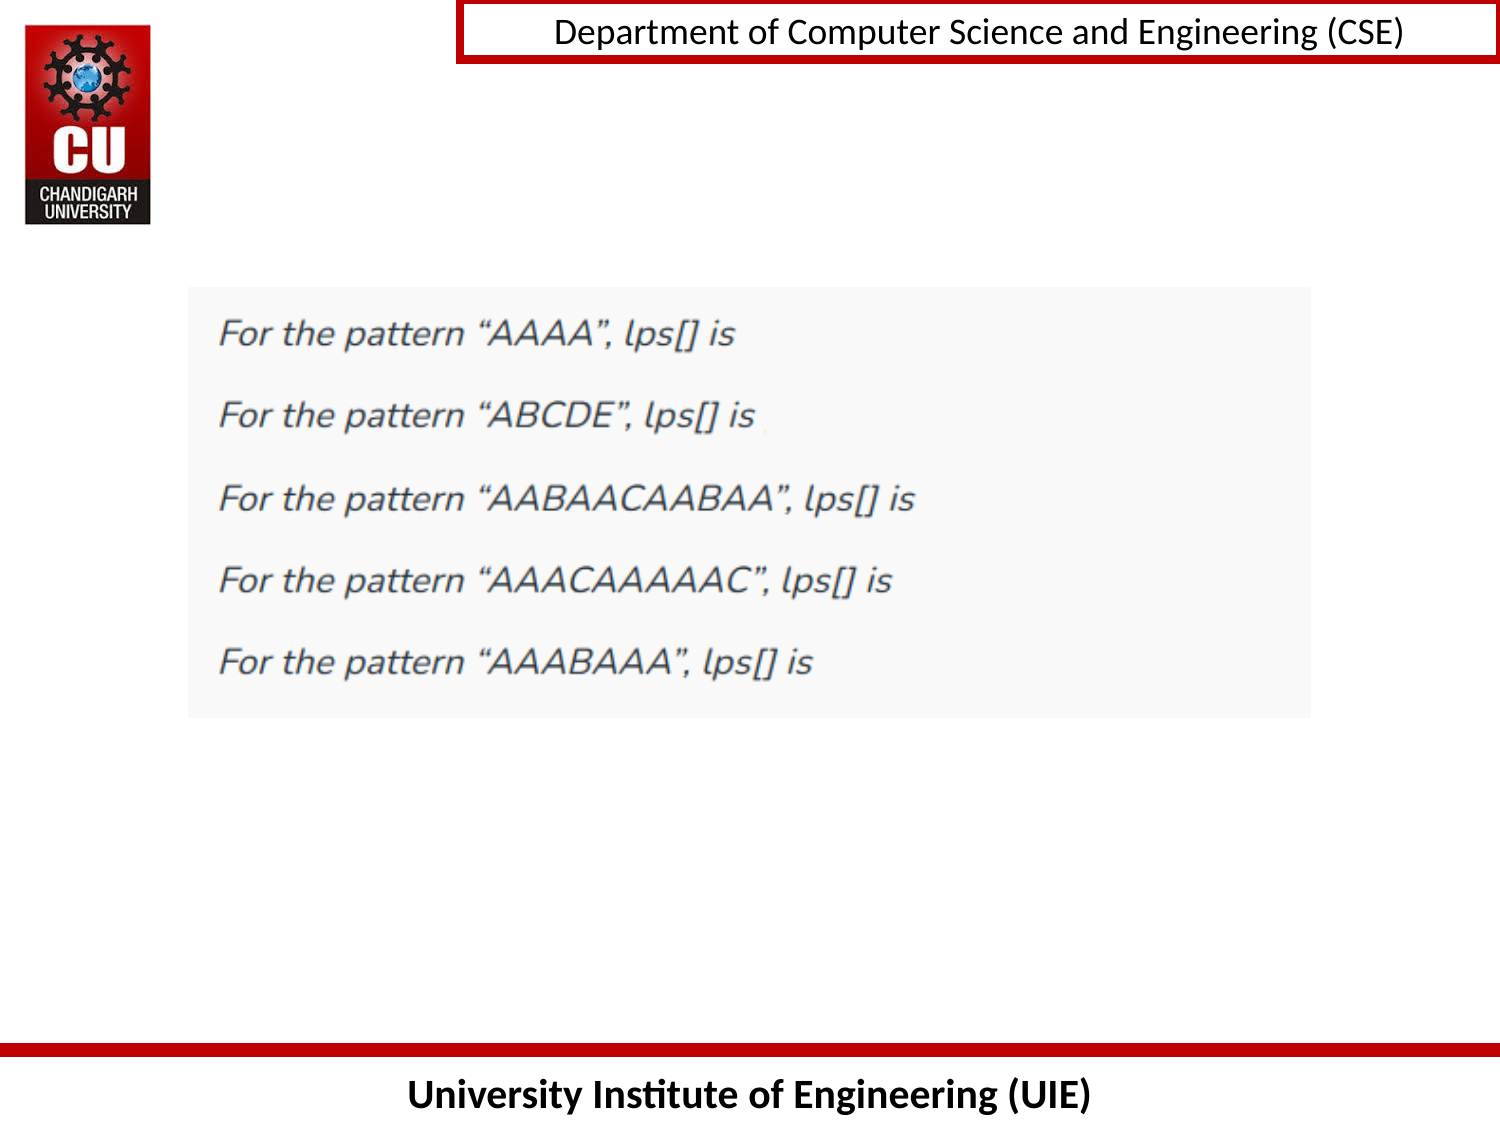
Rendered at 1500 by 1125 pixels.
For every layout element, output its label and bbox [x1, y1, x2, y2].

picture [188, 287, 1312, 718]
picture [24, 24, 151, 225]
